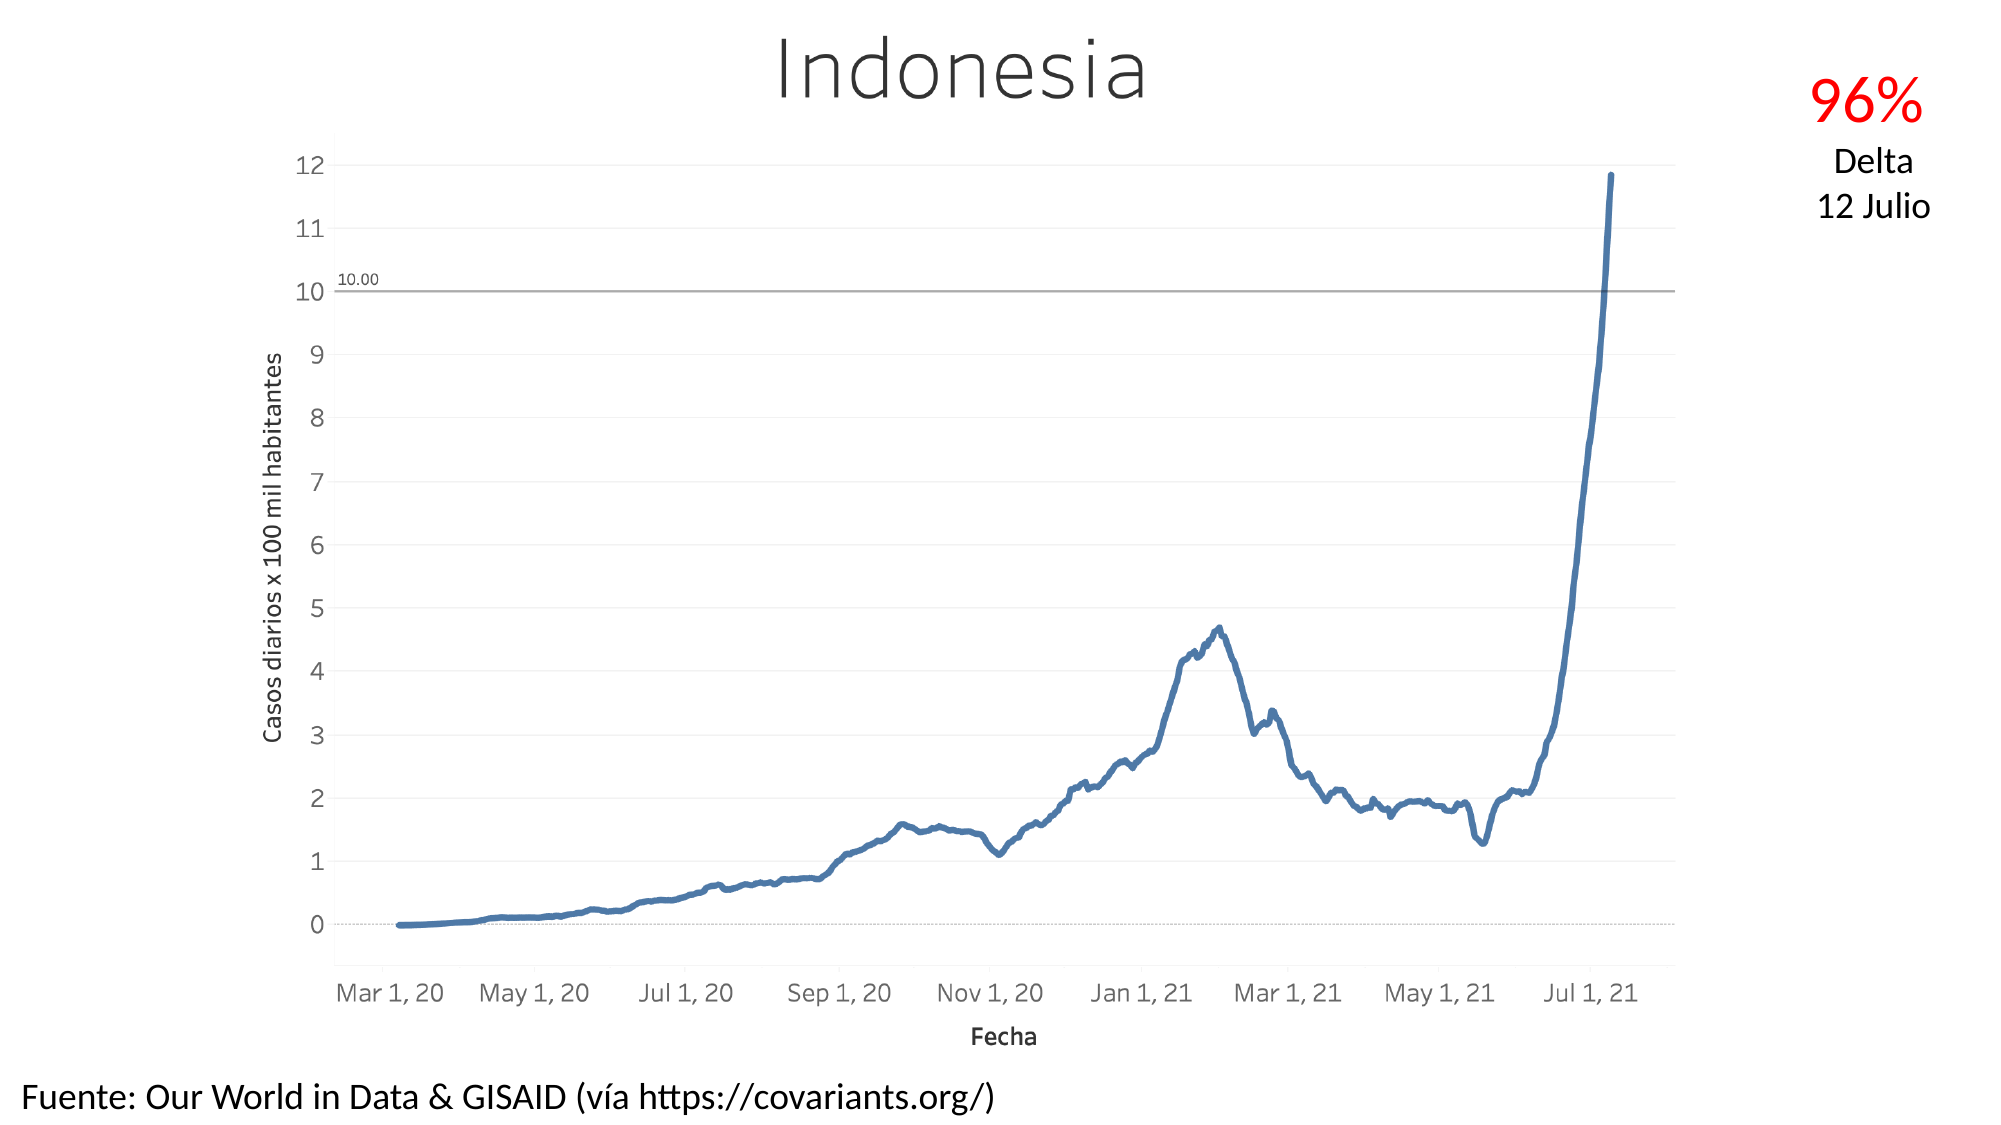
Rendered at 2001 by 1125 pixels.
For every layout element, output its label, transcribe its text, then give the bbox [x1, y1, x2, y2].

text_box 96% Delta 12 Julio [1793, 48, 1954, 234]
picture [237, 0, 1685, 1068]
text_box Fuente: Our World in Data & GISAID (vía https://covariants.org/) [6, 1064, 1012, 1125]
